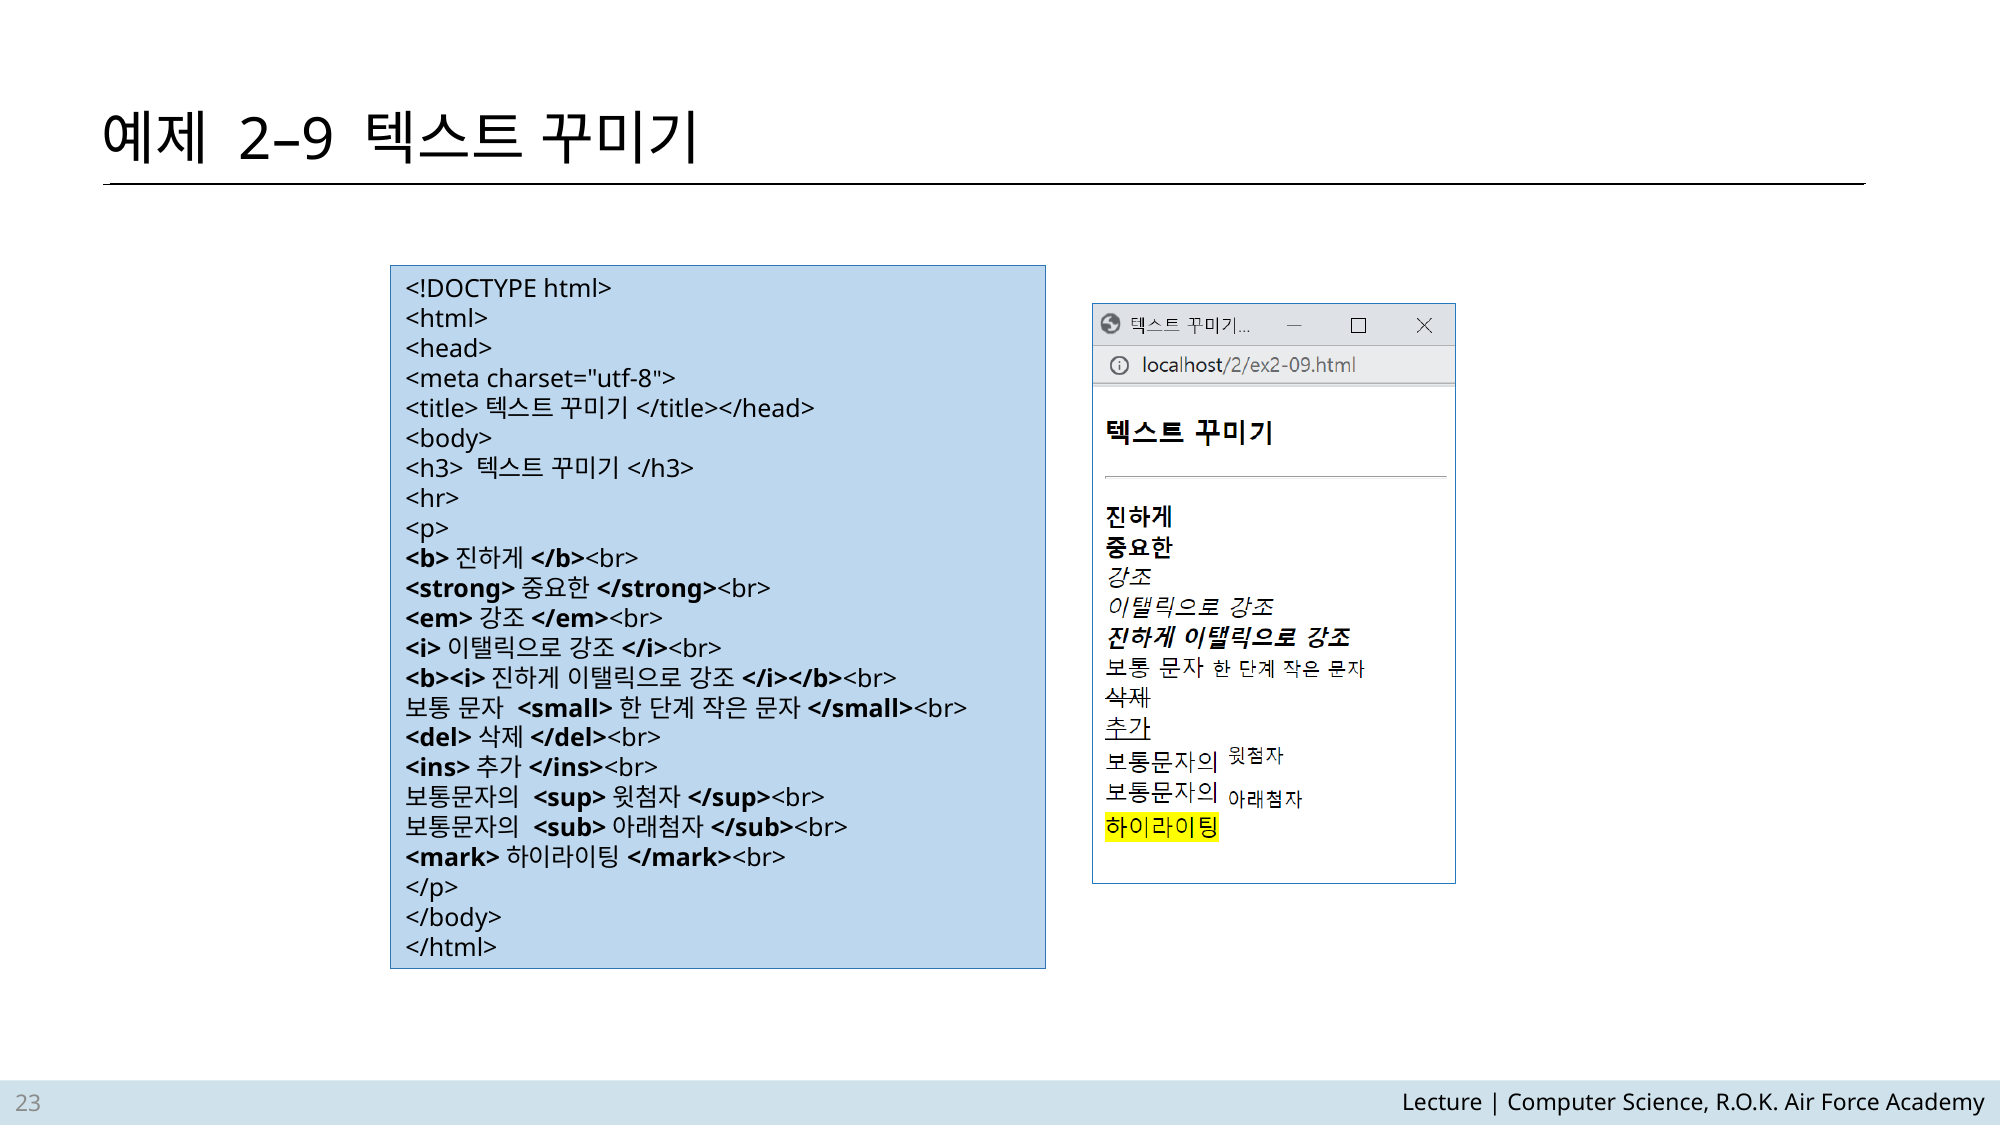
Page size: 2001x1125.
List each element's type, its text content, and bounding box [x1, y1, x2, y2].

picture [1093, 304, 1456, 883]
list 예제 2–9 텍스트 꾸미기 [90, 109, 1862, 172]
text_box <!DOCTYPE html> <html> <head> <meta charset="utf-8"> <title>텍스트 꾸미기</title></head> <body> <h3> 텍스트 꾸미기</h3> <hr> <p> <b>진하게</b><br> <strong>중요한</strong><br> <em>강조</em><br> <i>이탤릭으로 강조</i><br> <b><i>진하게 이탤릭으로 강조</i></b><br> 보통 문자 <small>한 단계 작은 문자</small><br> <del>삭제</del><br> <ins>추가</ins><br> 보통문자의 <sup>윗첨자</sup><br> 보통문자의 <sub>아래첨자</sub><br> <mark>하이라이팅</mark><br> </p> </body> </html> [390, 265, 1046, 969]
slide_number 23 [0, 1086, 114, 1123]
